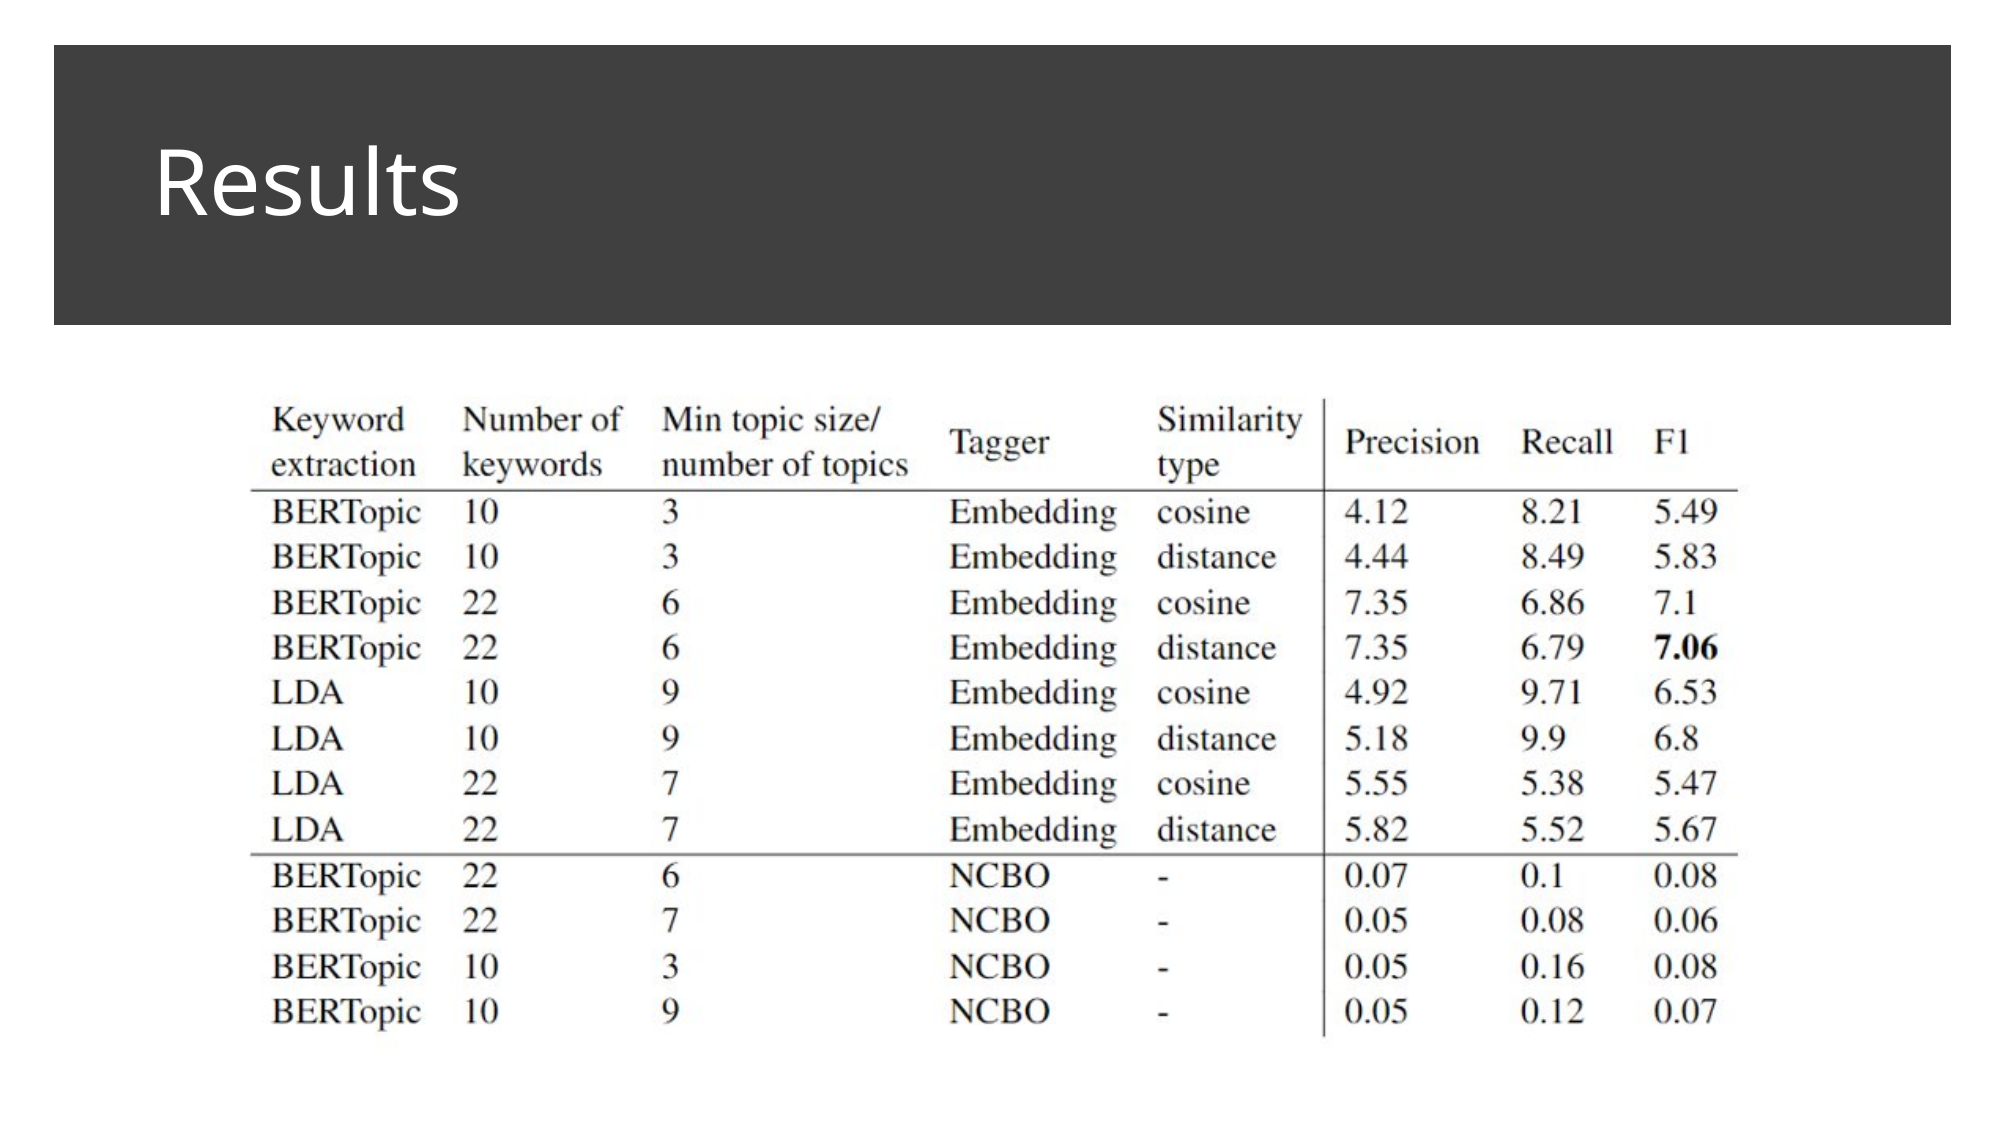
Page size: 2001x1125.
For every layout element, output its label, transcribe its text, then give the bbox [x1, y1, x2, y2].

title Results [137, 76, 1863, 295]
text_box [63, 54, 1942, 315]
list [224, 371, 1776, 1054]
